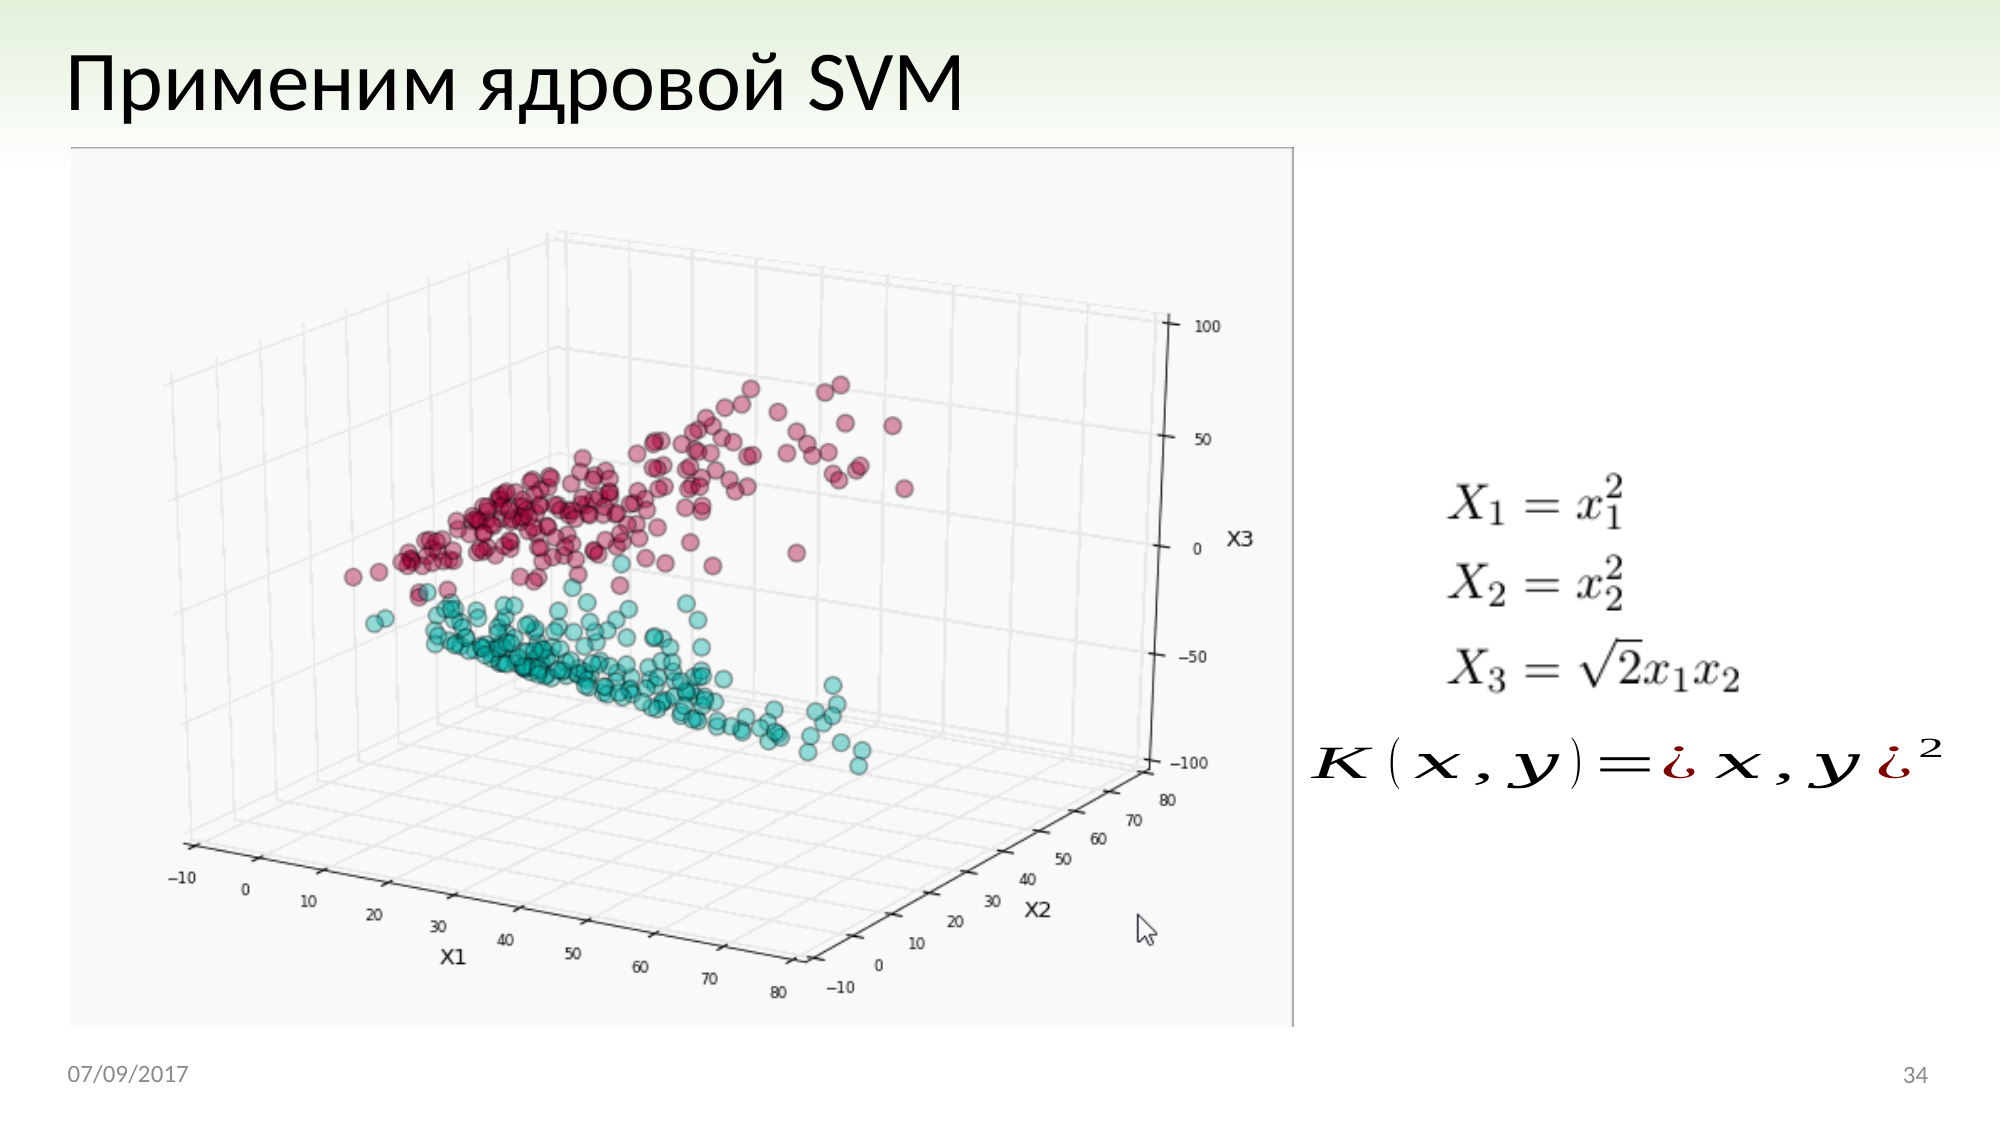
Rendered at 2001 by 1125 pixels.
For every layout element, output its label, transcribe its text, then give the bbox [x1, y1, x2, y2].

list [1432, 442, 1785, 732]
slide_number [52, 1042, 503, 1103]
picture [71, 147, 1294, 1027]
title Применим ядровой SVM [50, 28, 1943, 137]
slide_number 34 [1493, 1044, 1944, 1104]
